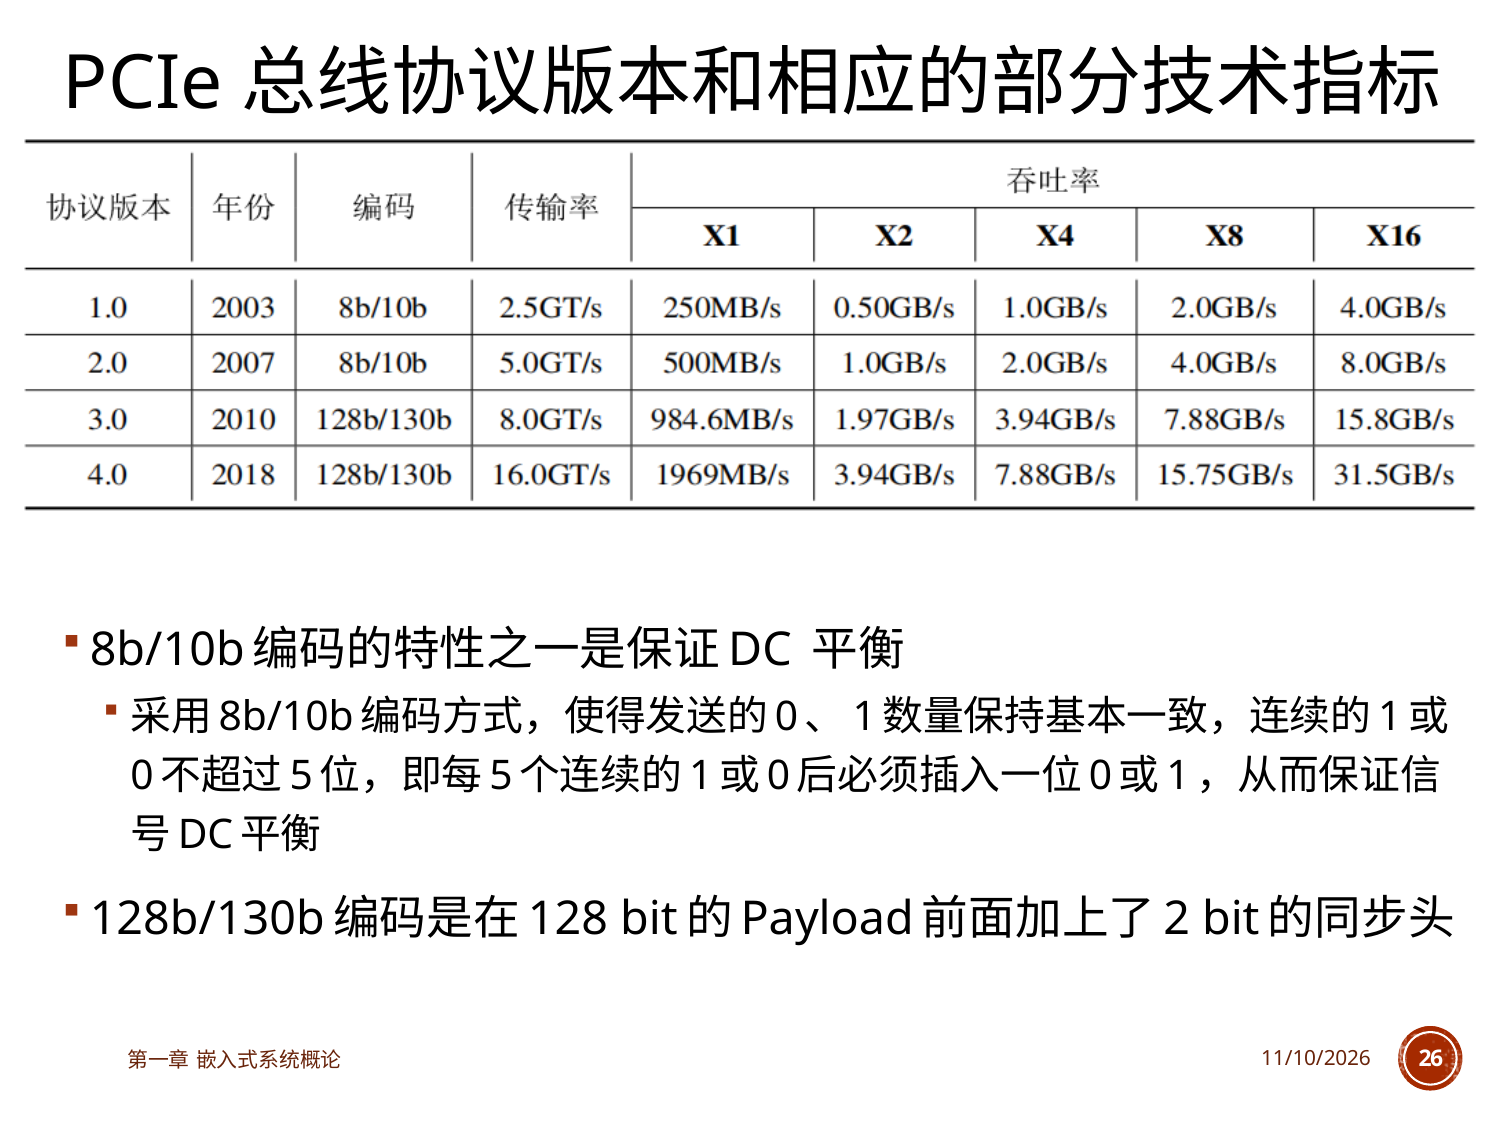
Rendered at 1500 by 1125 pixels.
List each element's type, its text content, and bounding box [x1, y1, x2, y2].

footer 第一章 嵌入式系统概论 [112, 1028, 891, 1089]
picture [19, 123, 1481, 525]
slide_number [982, 1028, 1386, 1089]
slide_number 26 [1391, 1028, 1471, 1089]
title PCIe总线协议版本和相应的部分技术指标 [47, 36, 1471, 122]
list 8b/10b编码的特性之一是保证DC 平衡 采用8b/10b编码方式，使得发送的0、1数量保持基本一致，连续的1或0不超过5位，即每5个连续的1或0后必须插入一位0或1，从而保证信号DC平衡 128b/130b编码是在128 bit的Payload前面加上了2 bit的同步头 [47, 599, 1471, 1013]
